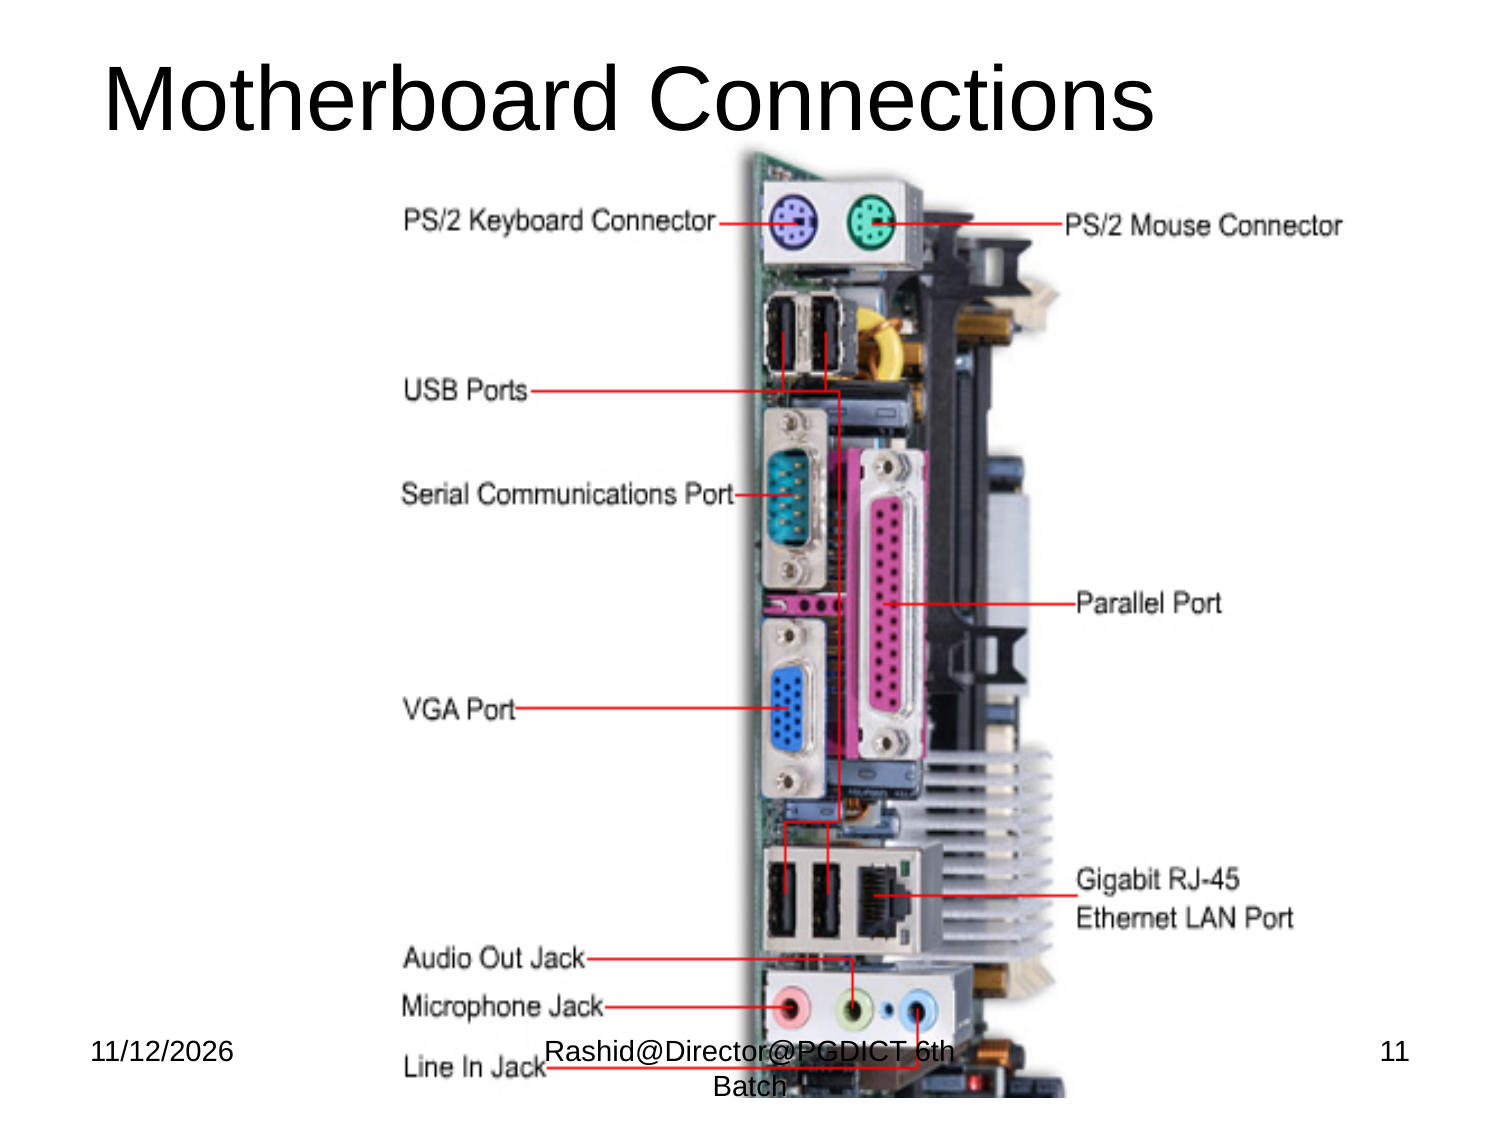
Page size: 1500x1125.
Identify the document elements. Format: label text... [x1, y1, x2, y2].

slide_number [74, 1024, 394, 1103]
title Motherboard Connections [87, 24, 1363, 163]
slide_number 11 [1364, 1024, 1426, 1103]
picture [397, 84, 1362, 1098]
